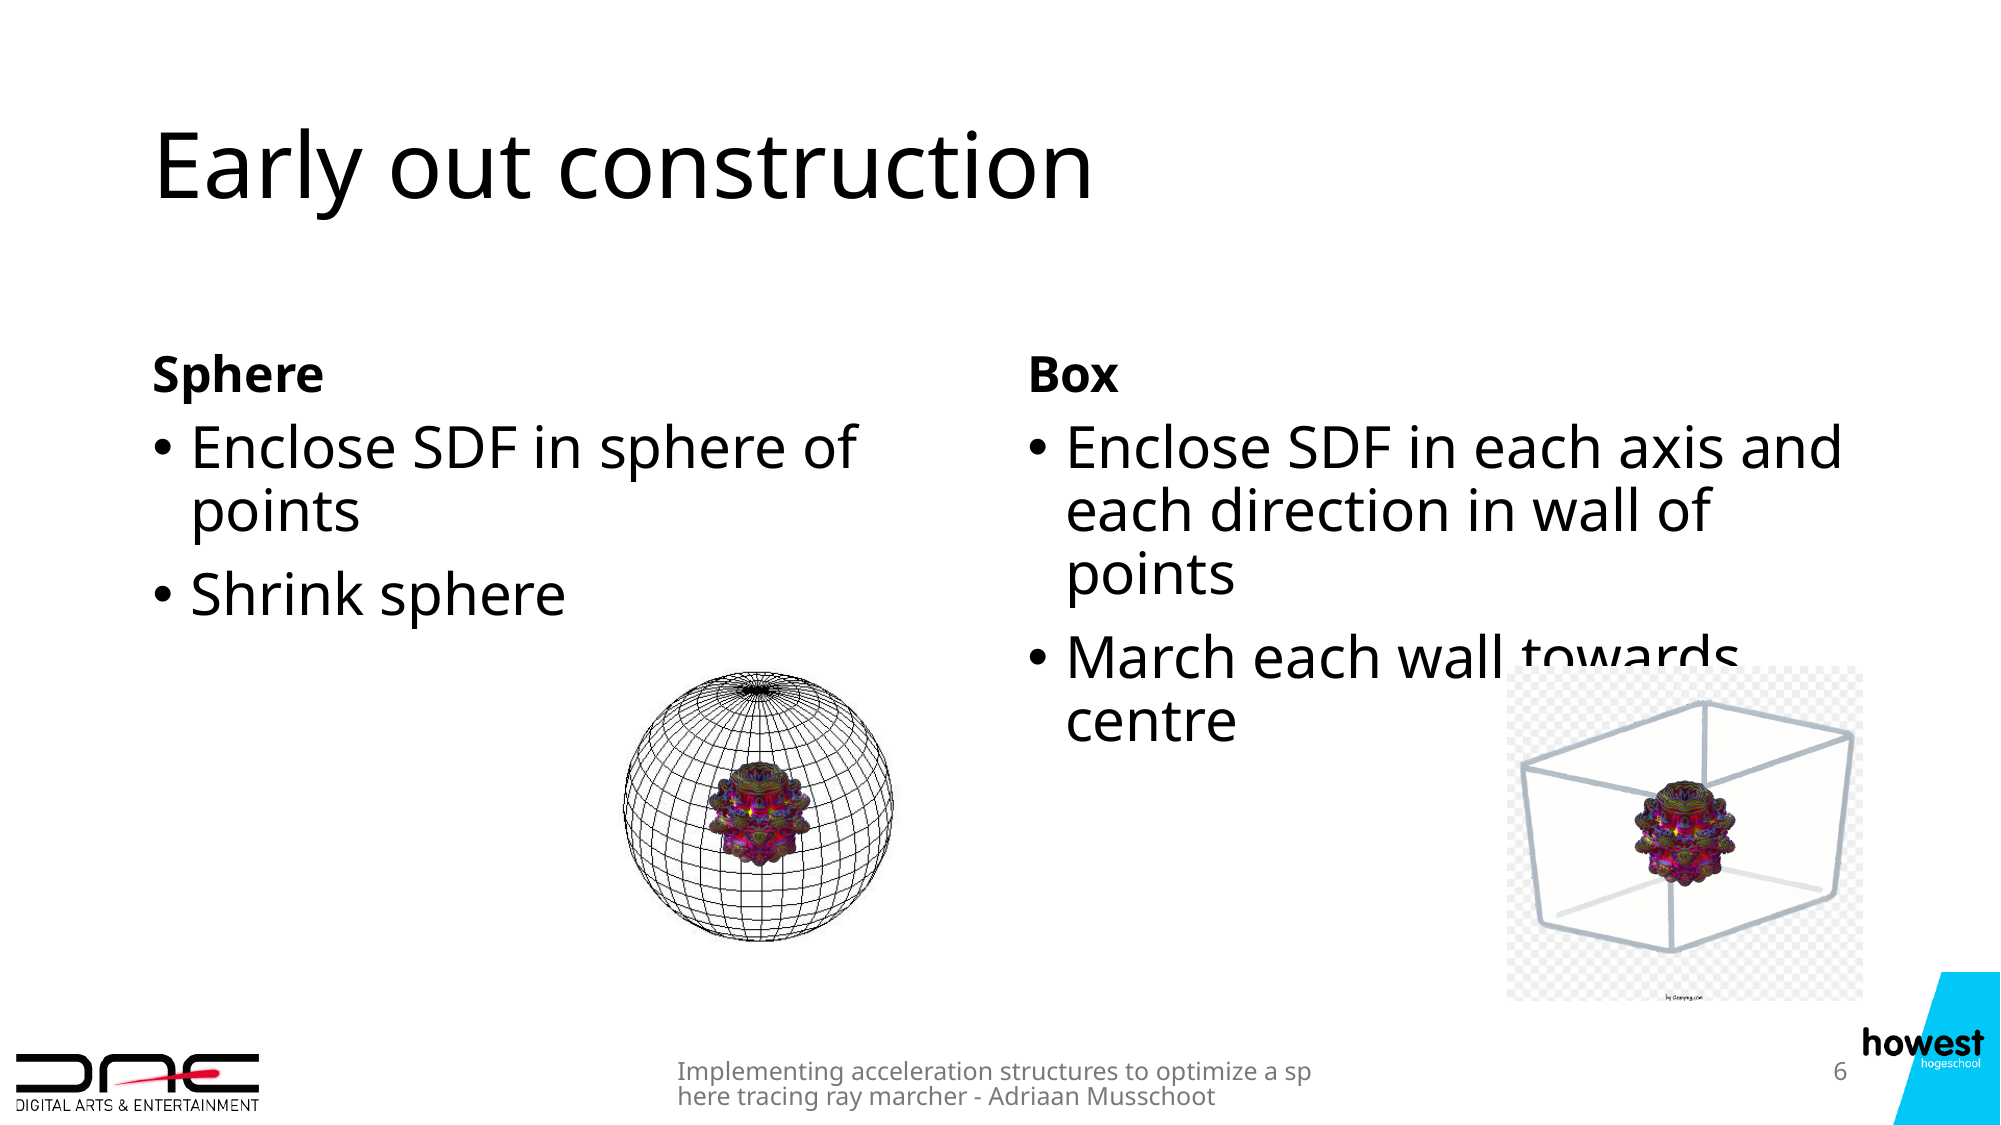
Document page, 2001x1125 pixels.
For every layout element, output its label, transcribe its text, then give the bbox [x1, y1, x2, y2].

picture [1936, 1037, 1952, 1055]
title Early out construction [137, 59, 1863, 278]
picture [1973, 1031, 1982, 1054]
slide_number 6 [1412, 1042, 1863, 1103]
picture [500, 626, 1001, 1002]
list Box [1012, 275, 1863, 410]
list Enclose SDF in sphere of points Shrink sphere [137, 410, 984, 1016]
list Sphere [137, 275, 984, 410]
picture [1507, 665, 1940, 1125]
picture [0, 1035, 276, 1125]
footer Implementing acceleration structures to optimize a sphere tracing ray marcher - Adriaan Musschoot [662, 1042, 1338, 1103]
picture [1957, 1037, 1969, 1055]
list Enclose SDF in each axis and each direction in wall of points March each wall towards centre [1012, 410, 1863, 1016]
